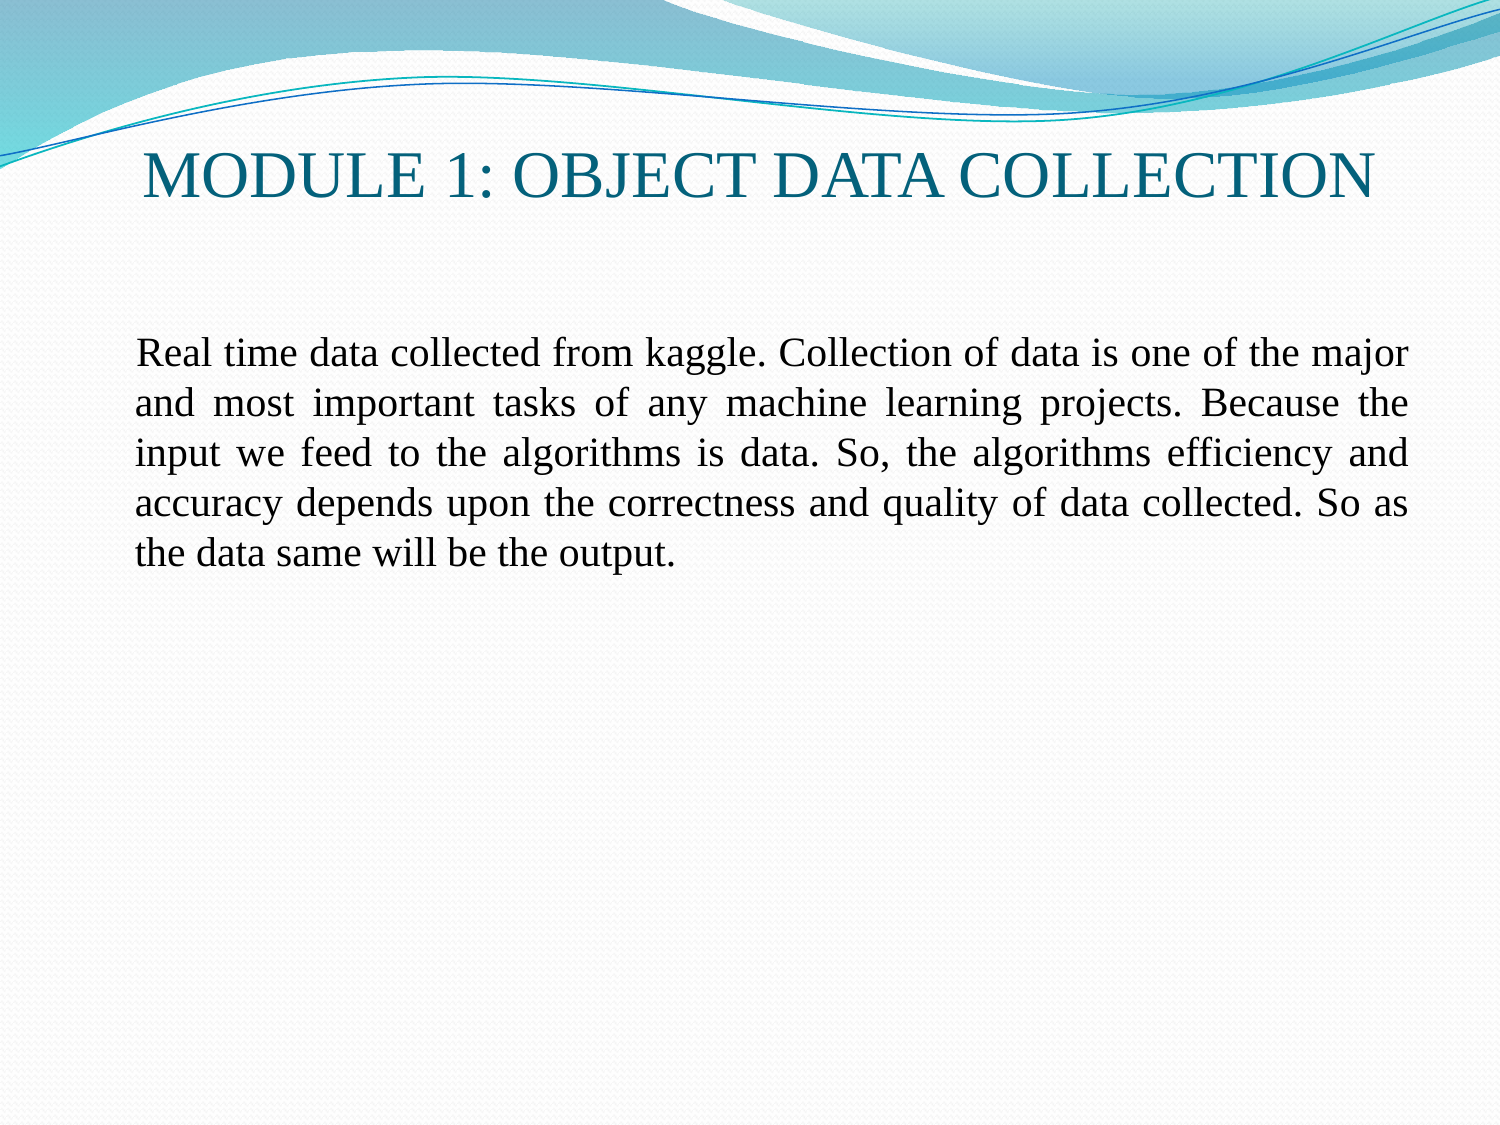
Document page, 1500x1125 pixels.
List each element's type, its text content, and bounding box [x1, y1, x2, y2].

list Real time data collected from kaggle. Collection of data is one of the major and most important tasks of any machine learning projects. Because the input we feed to the algorithms is data. So, the algorithms efficiency and accuracy depends upon the correctness and quality of data collected. So as the data same will be the output. [75, 317, 1425, 1038]
title MODULE 1: OBJECT DATA COLLECTION [75, 115, 1425, 211]
